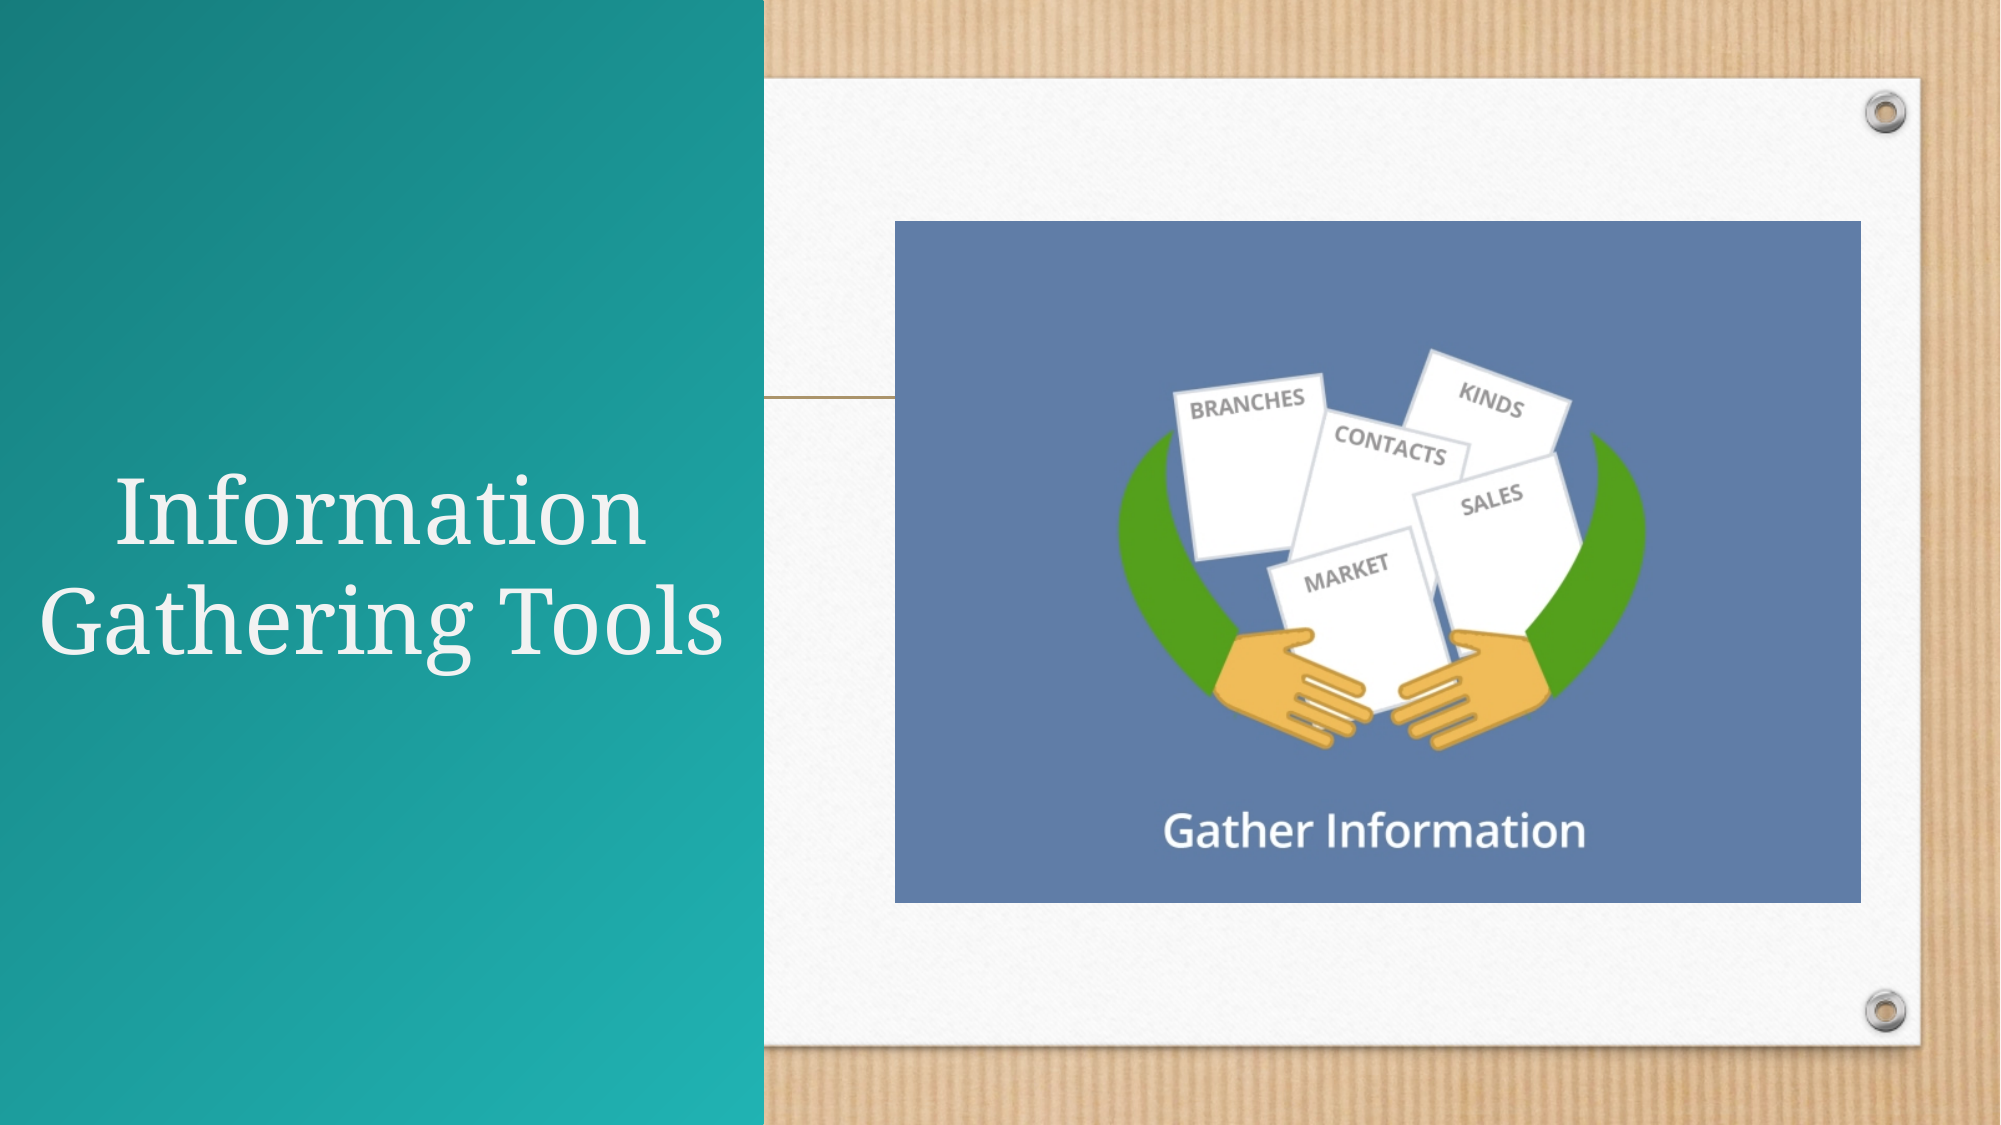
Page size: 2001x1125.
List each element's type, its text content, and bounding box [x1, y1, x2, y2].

title Information Gathering Tools [0, 0, 764, 1125]
picture [764, 0, 2001, 1125]
